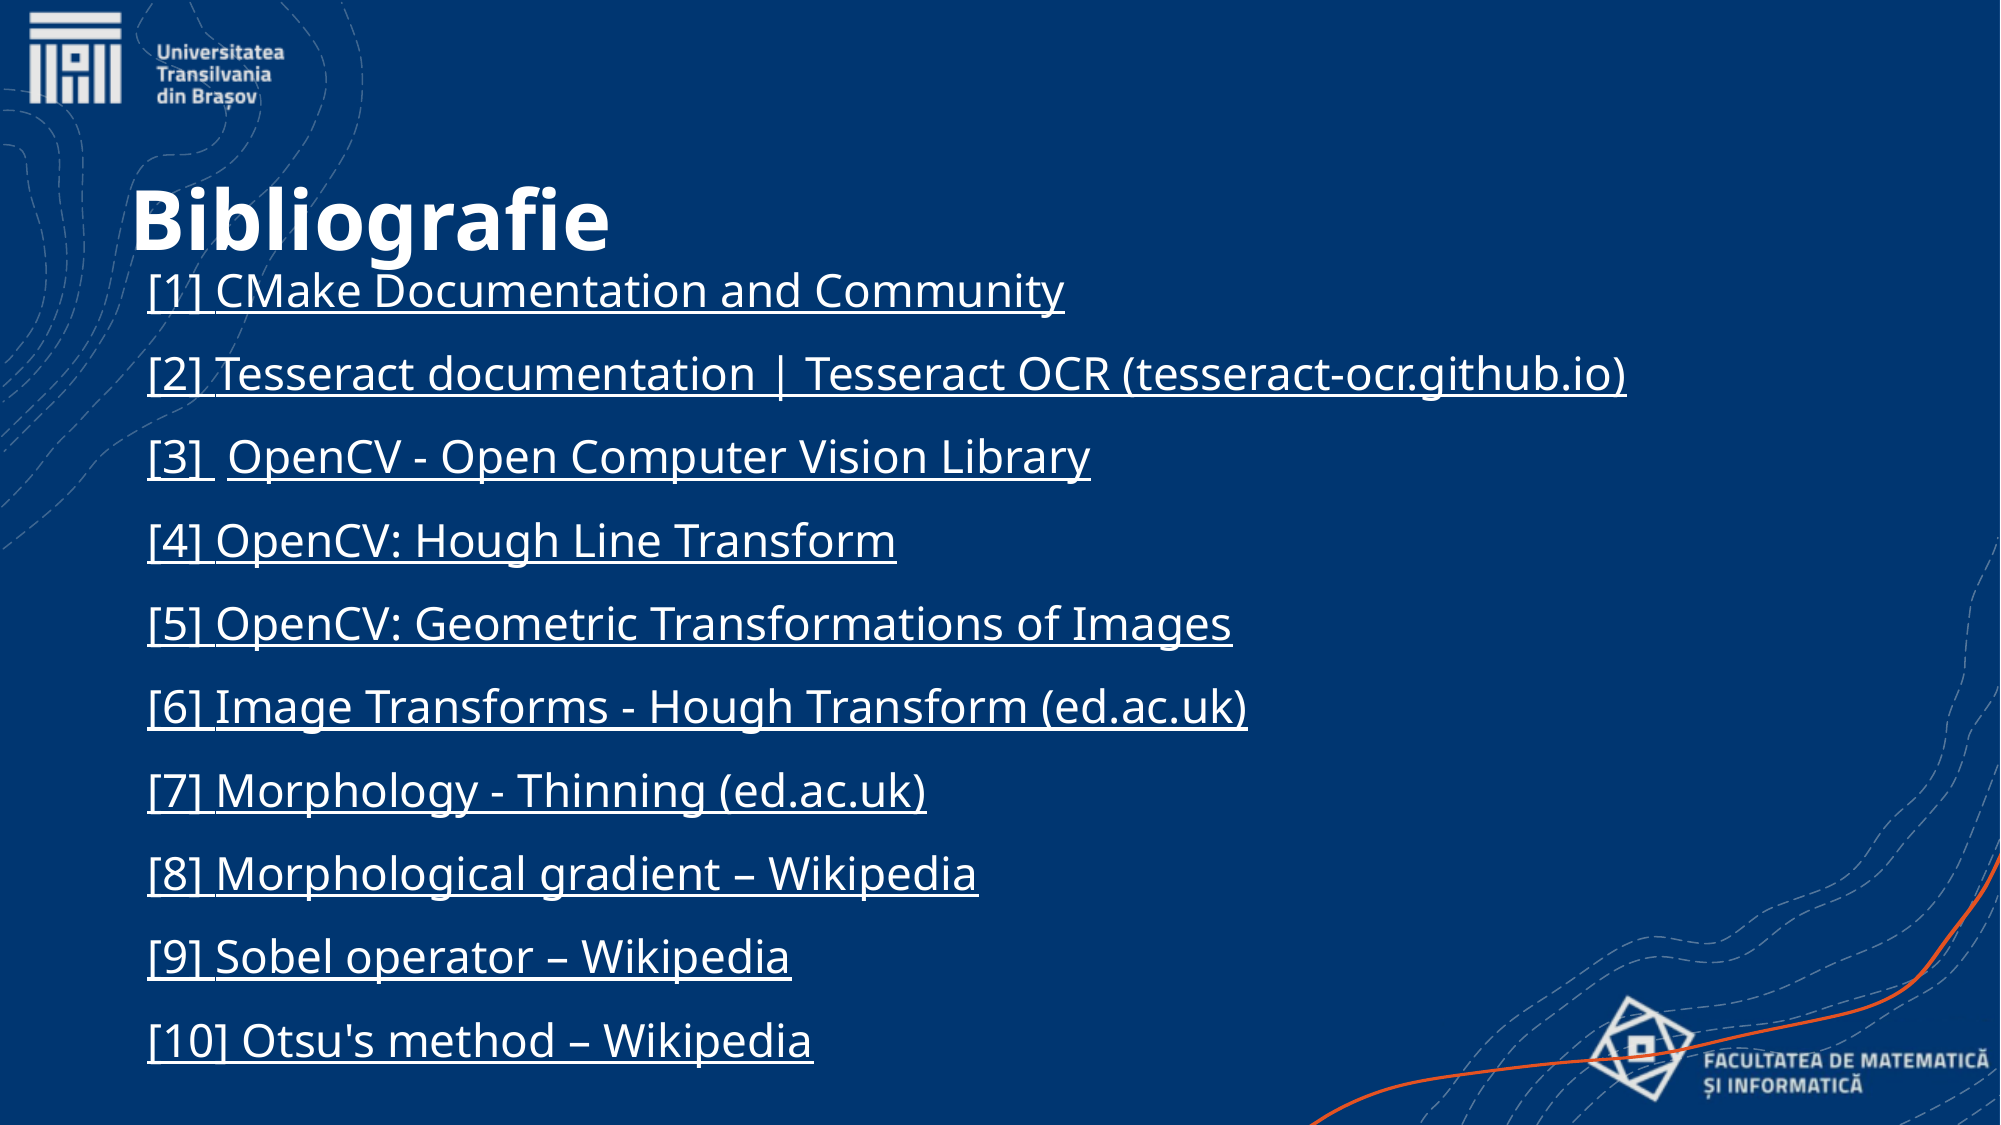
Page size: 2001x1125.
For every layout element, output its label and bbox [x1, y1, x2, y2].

picture [0, 0, 2000, 1125]
text_box [1309, 537, 2000, 1125]
text_box [1, 2, 363, 549]
